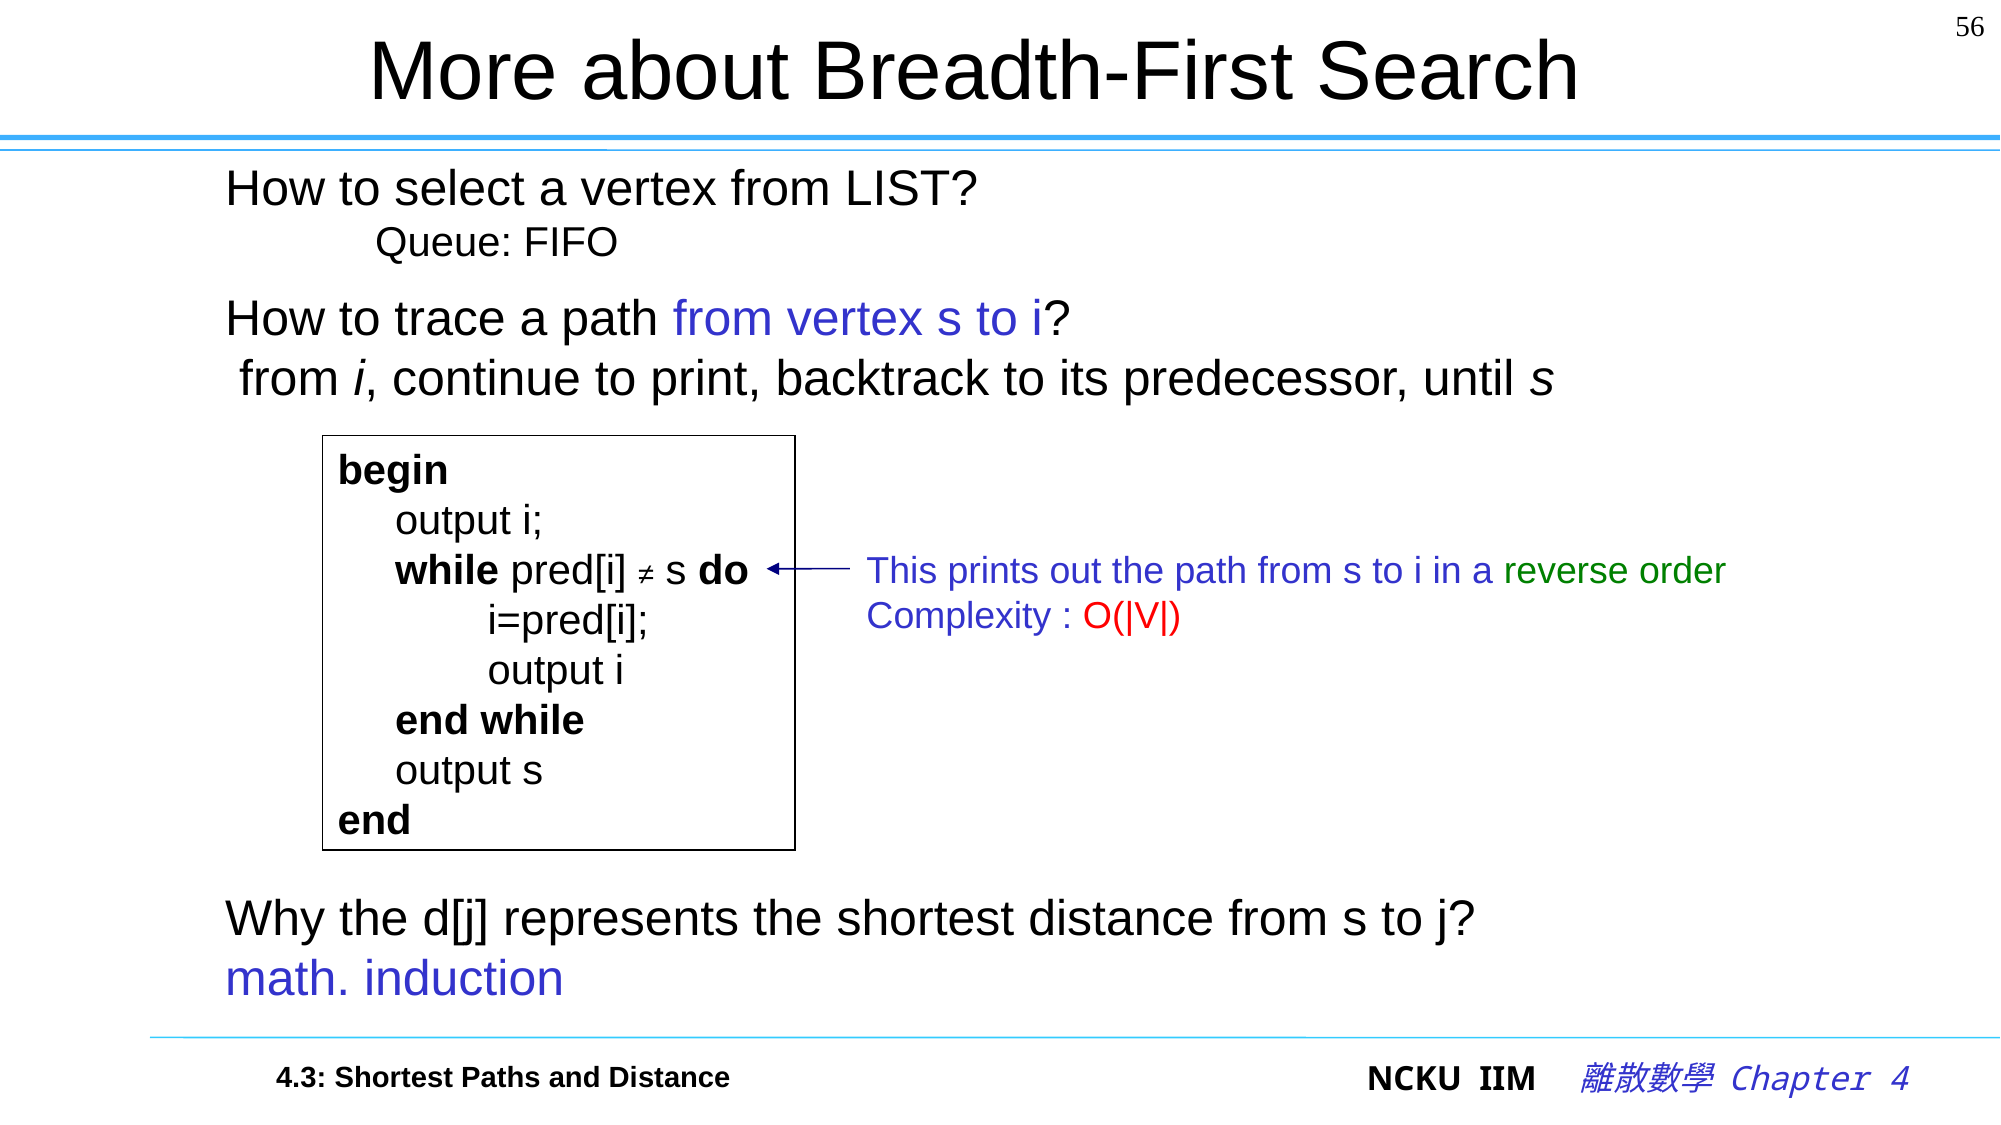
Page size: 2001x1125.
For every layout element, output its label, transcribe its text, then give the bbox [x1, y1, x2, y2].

text_box 4.3: Shortest Paths and Distance [261, 1051, 746, 1101]
slide_number 56 [1833, 0, 2000, 75]
text_box begin output i; while pred[i] ≠ s do i=pred[i]; output i end while output s end [322, 435, 796, 851]
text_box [766, 538, 1763, 646]
list How to select a vertex from LIST? Queue: FIFO How to trace a path from vertex s to i? from i, continue to print, backtrack to its predecessor, until s Why the d[j] represents the shortest distance from s to j? math. induction [210, 147, 1813, 1036]
title More about Breadth-First Search [187, 0, 1763, 132]
